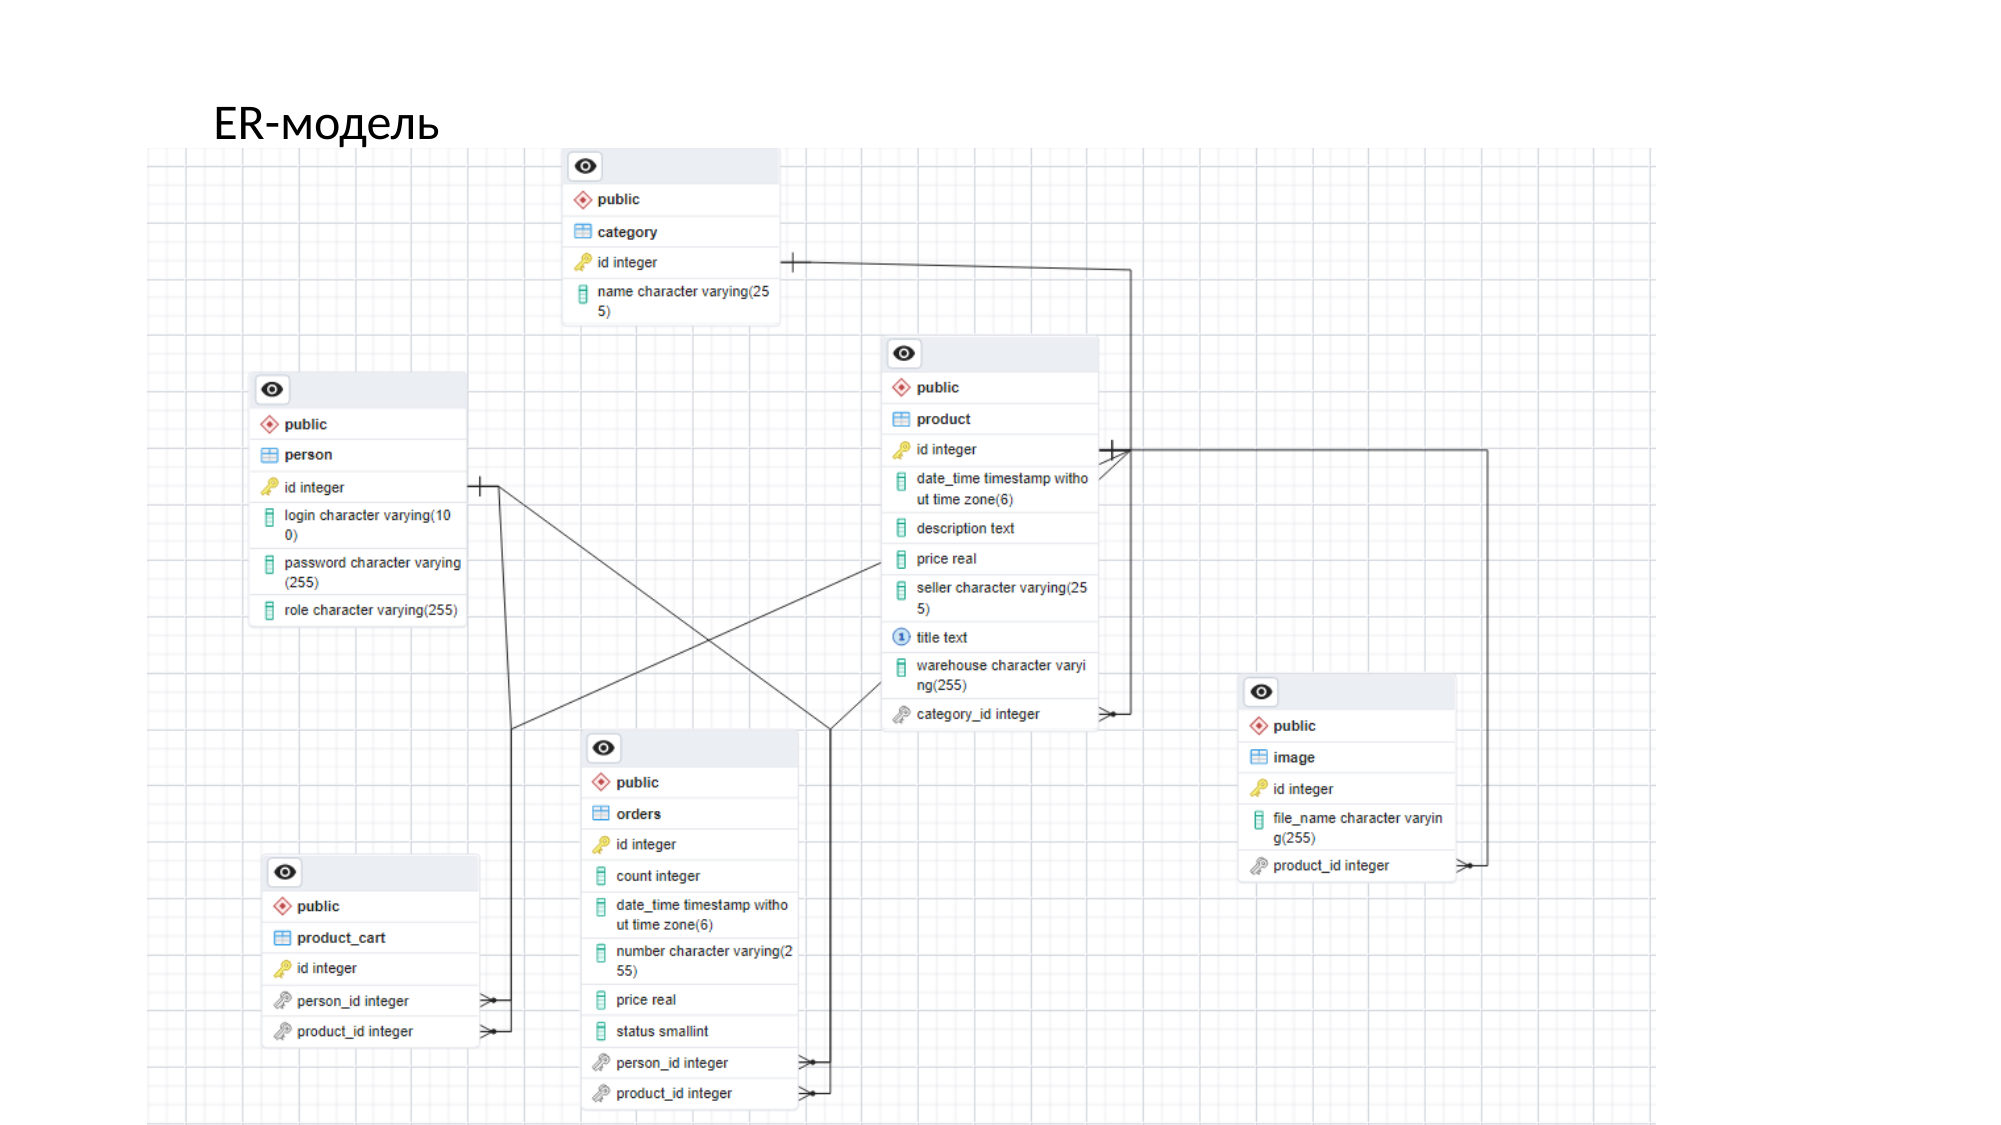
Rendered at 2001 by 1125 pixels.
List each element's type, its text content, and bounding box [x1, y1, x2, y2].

picture [147, 148, 1656, 1125]
text_box ER-модель [198, 82, 602, 148]
